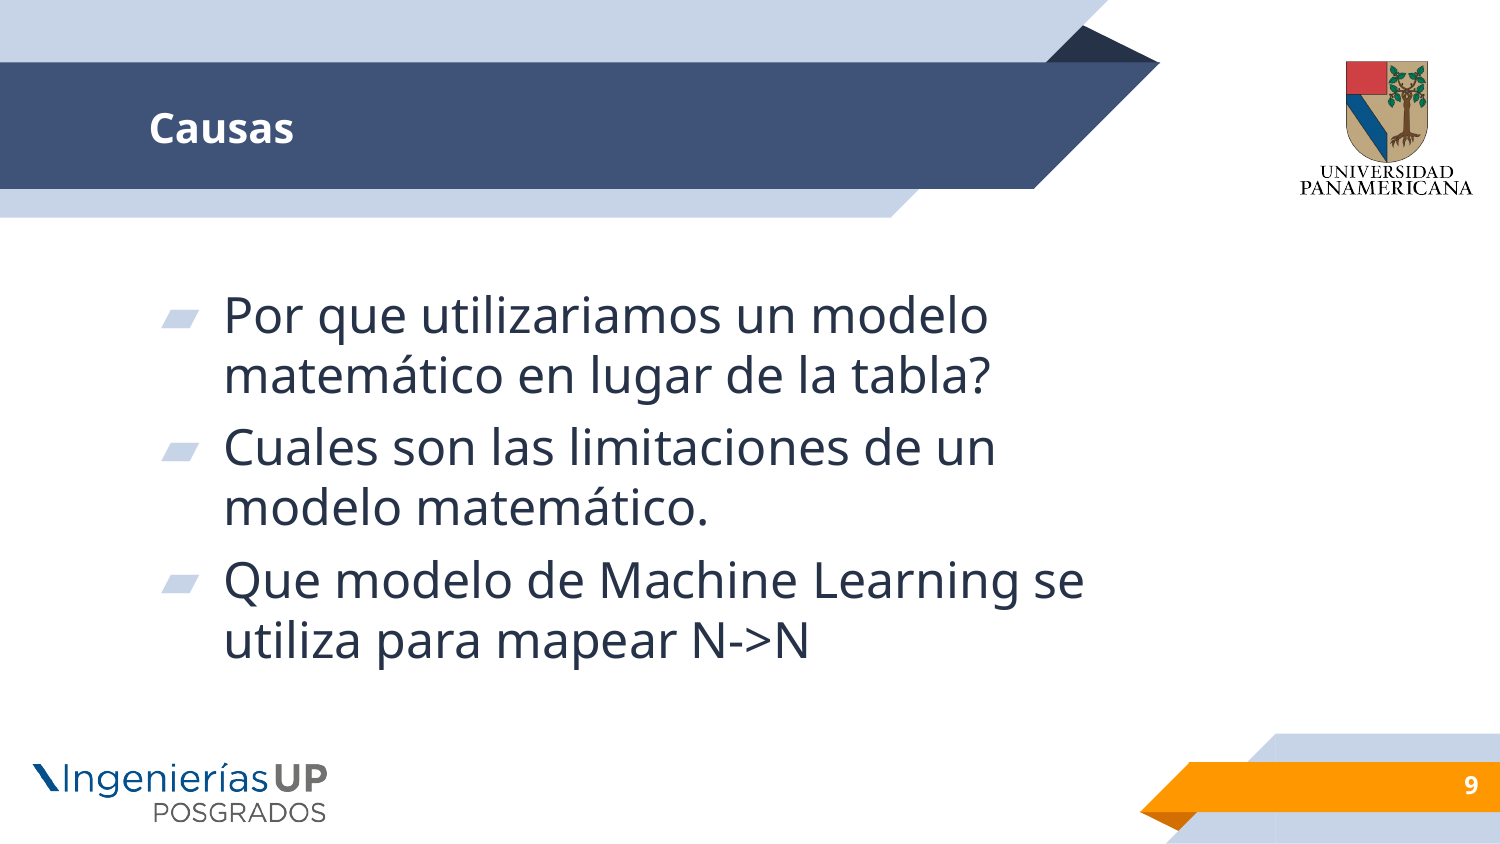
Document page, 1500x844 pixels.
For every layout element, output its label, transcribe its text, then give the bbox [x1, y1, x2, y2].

list Por que utilizariamos un modelo matemático en lugar de la tabla? Cuales son las limitaciones de un modelo matemático. Que modelo de Machine Learning se utiliza para mapear N->N [133, 217, 1140, 734]
picture [1286, 44, 1490, 210]
picture [15, 737, 344, 844]
title Causas [133, 64, 1035, 190]
slide_number 9 [1249, 760, 1494, 813]
